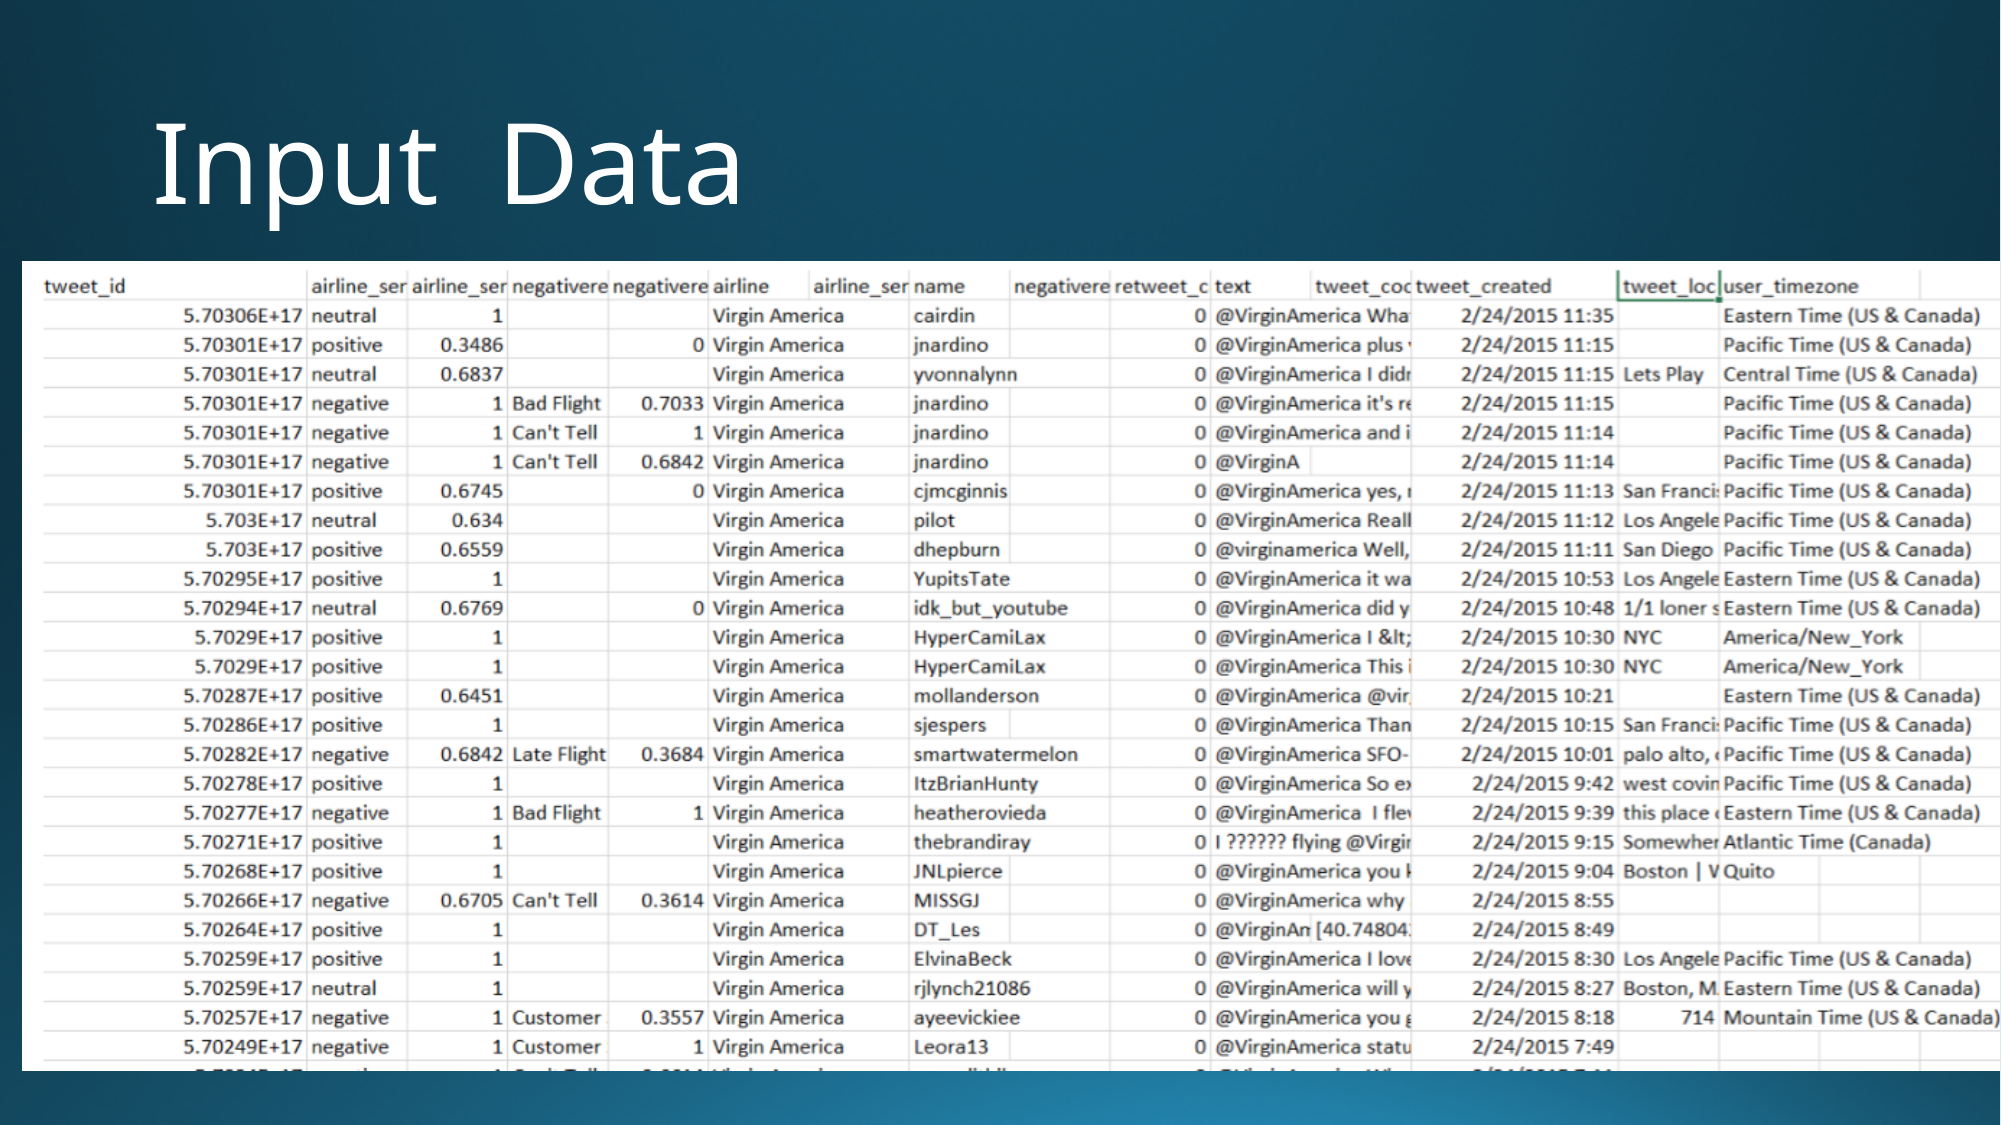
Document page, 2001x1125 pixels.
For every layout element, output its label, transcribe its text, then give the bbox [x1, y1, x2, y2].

title Input Data [137, 59, 1863, 261]
picture [0, 0, 2001, 1125]
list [22, 261, 2000, 1071]
